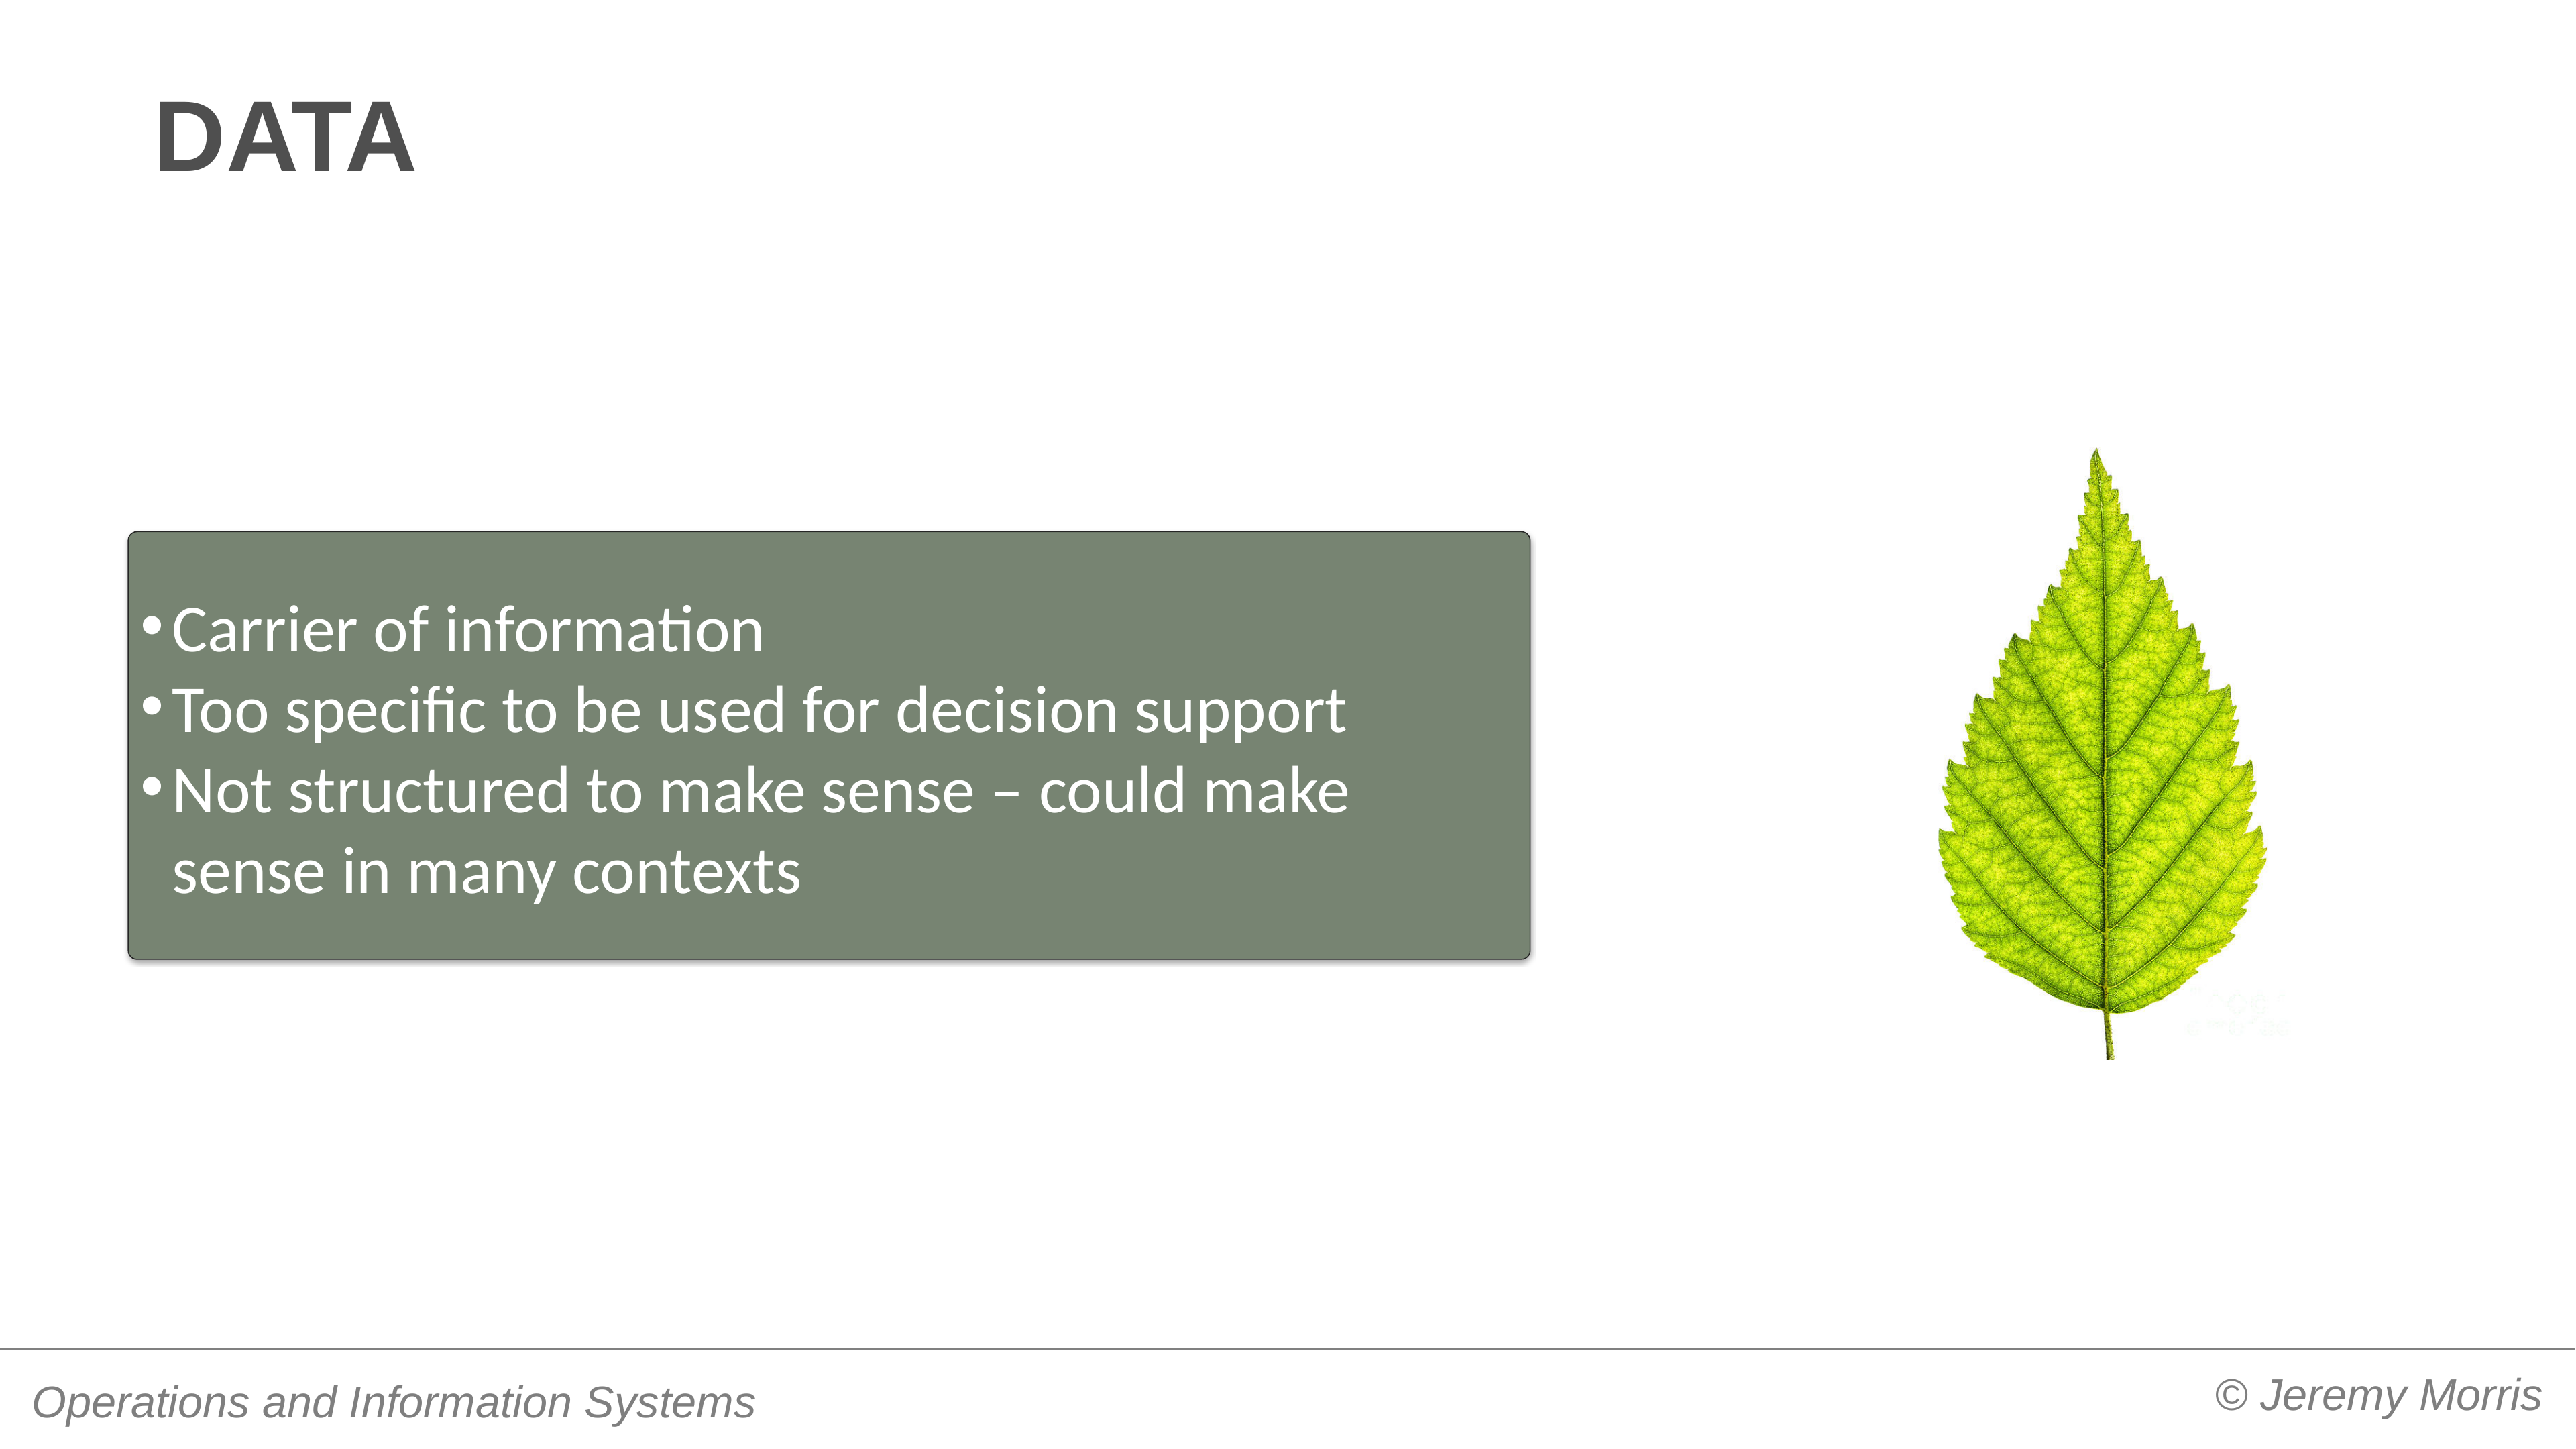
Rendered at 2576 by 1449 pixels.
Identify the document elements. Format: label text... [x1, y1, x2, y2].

title data [128, 53, 2447, 204]
picture [1899, 431, 2316, 1061]
text_box Carrier of information Too specific to be used for decision support Not structured to make sense – could make sense in many contexts [127, 531, 1531, 960]
